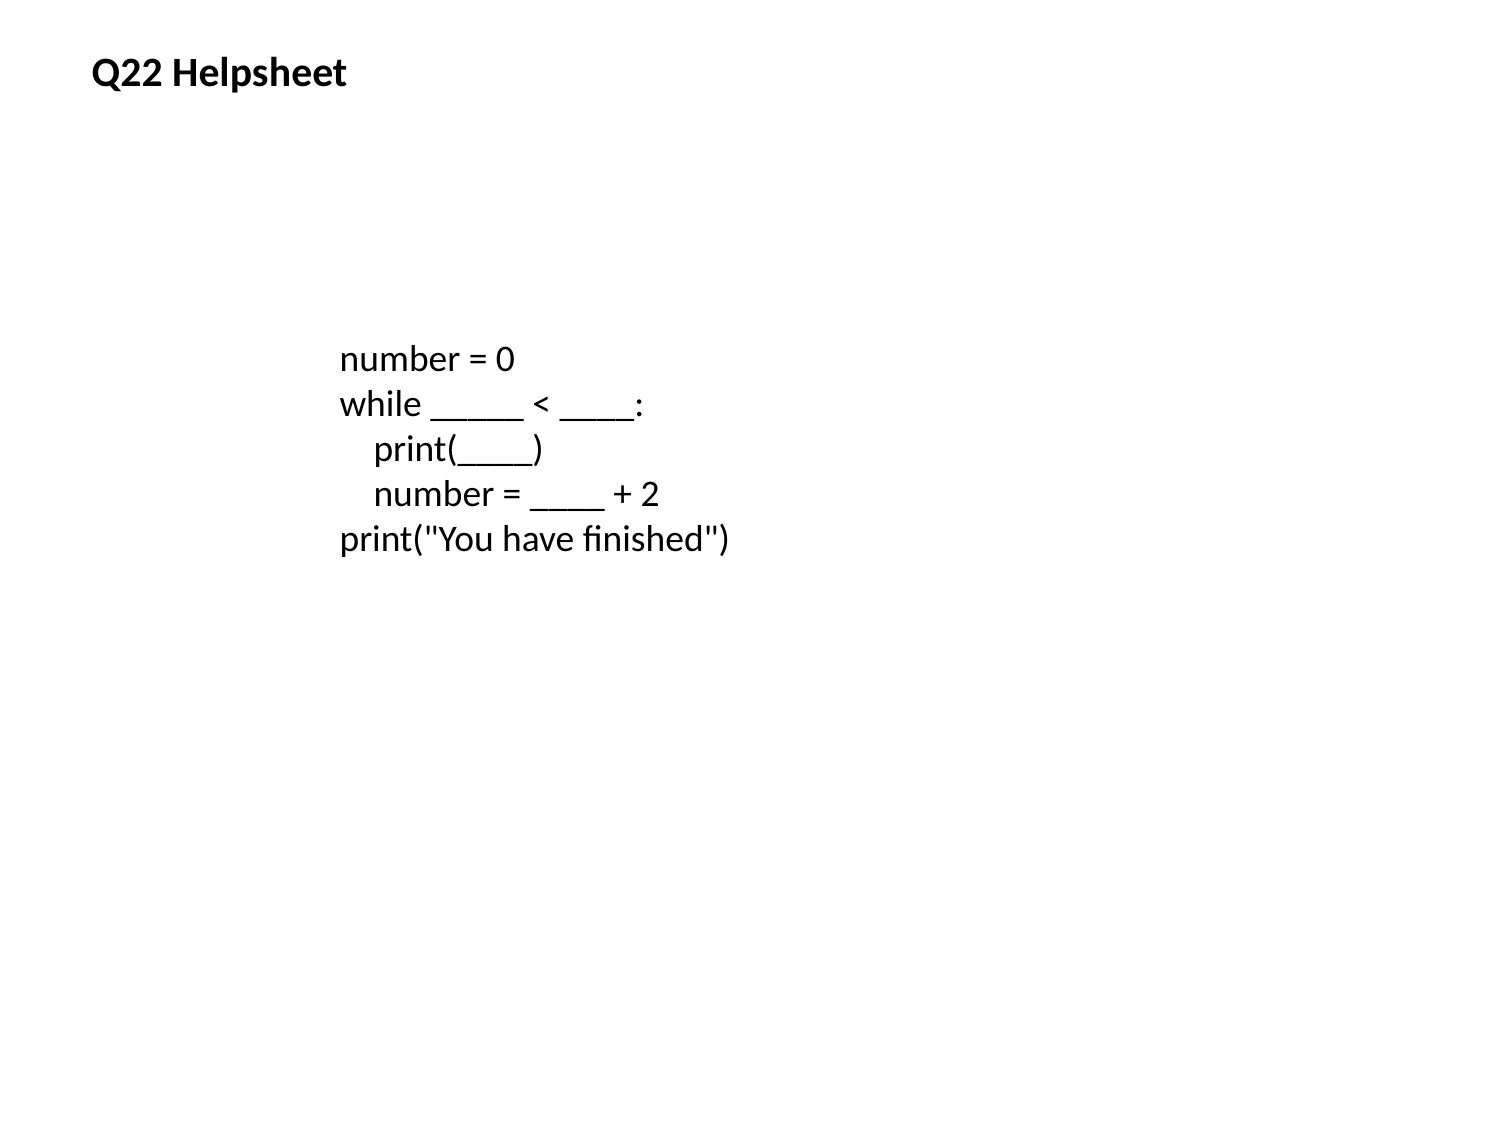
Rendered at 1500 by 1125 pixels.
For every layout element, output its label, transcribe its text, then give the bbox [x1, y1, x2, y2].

list Q22 Helpsheet [76, 42, 1427, 786]
text_box number = 0 while _____ < ____: print(____) number = ____ + 2 print("You have finished") [324, 326, 1220, 566]
